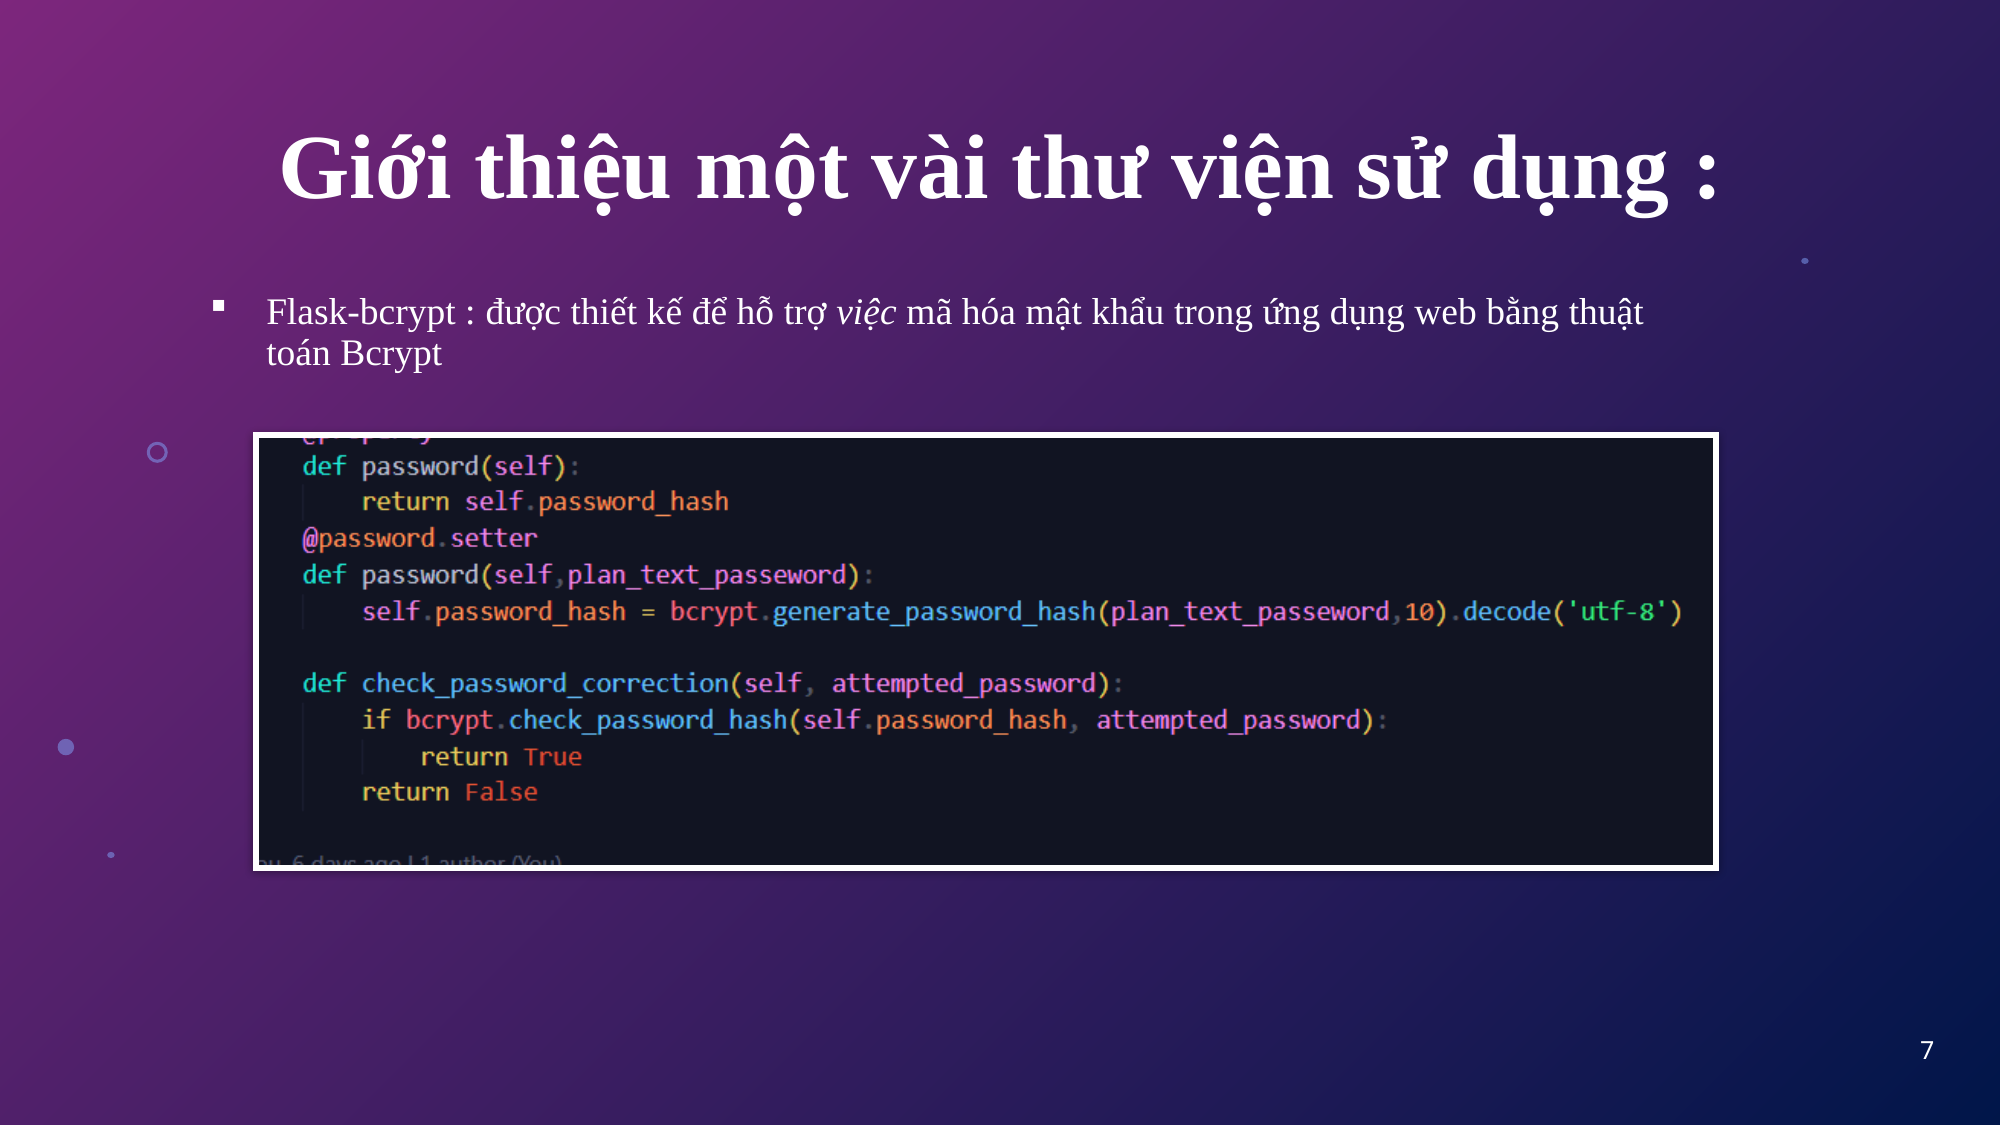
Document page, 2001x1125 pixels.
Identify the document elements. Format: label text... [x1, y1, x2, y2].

picture [258, 437, 1714, 865]
slide_number 7 [1499, 1021, 1950, 1082]
title Giới thiệu một vài thư viện sử dụng : [139, 59, 1865, 278]
text_box Flask-bcrypt : được thiết kế để hỗ trợ việc mã hóa mật khẩu trong ứng dụng web bằng thuật toán Bcrypt [195, 285, 1725, 375]
